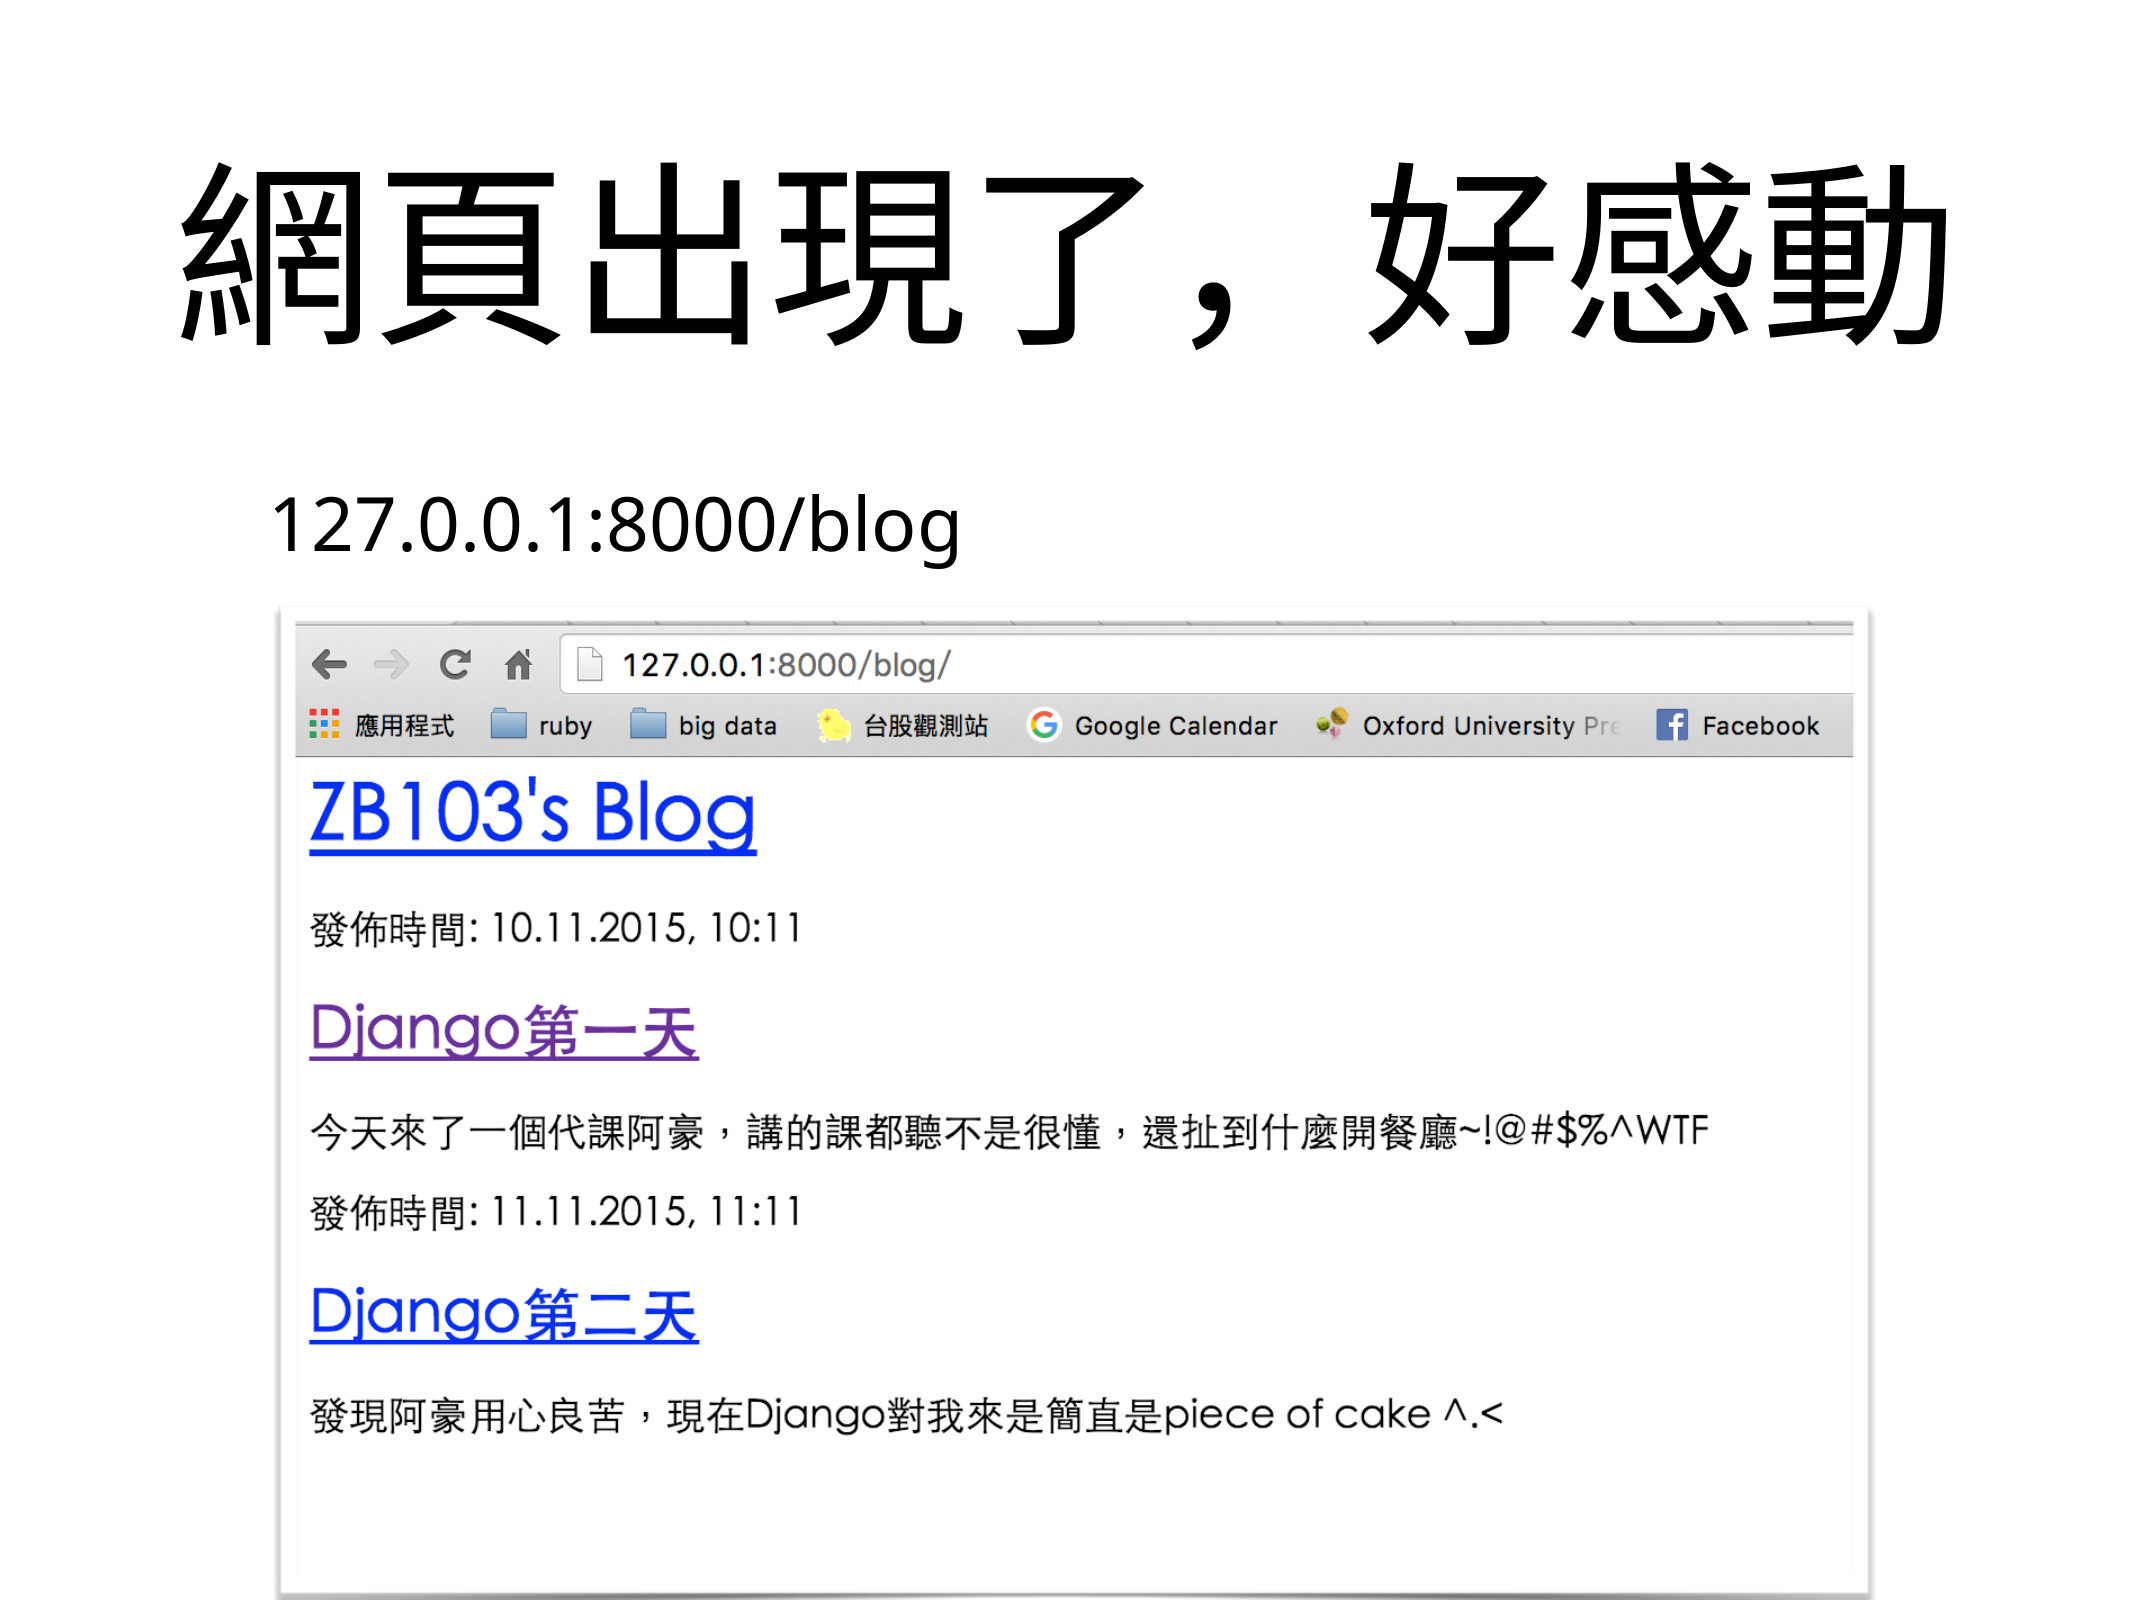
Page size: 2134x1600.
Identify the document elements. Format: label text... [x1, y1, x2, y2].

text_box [273, 605, 1879, 1600]
text_box 127.0.0.1:8000/blog [260, 468, 973, 576]
title 網頁出現了，好感動 [155, 72, 1978, 428]
